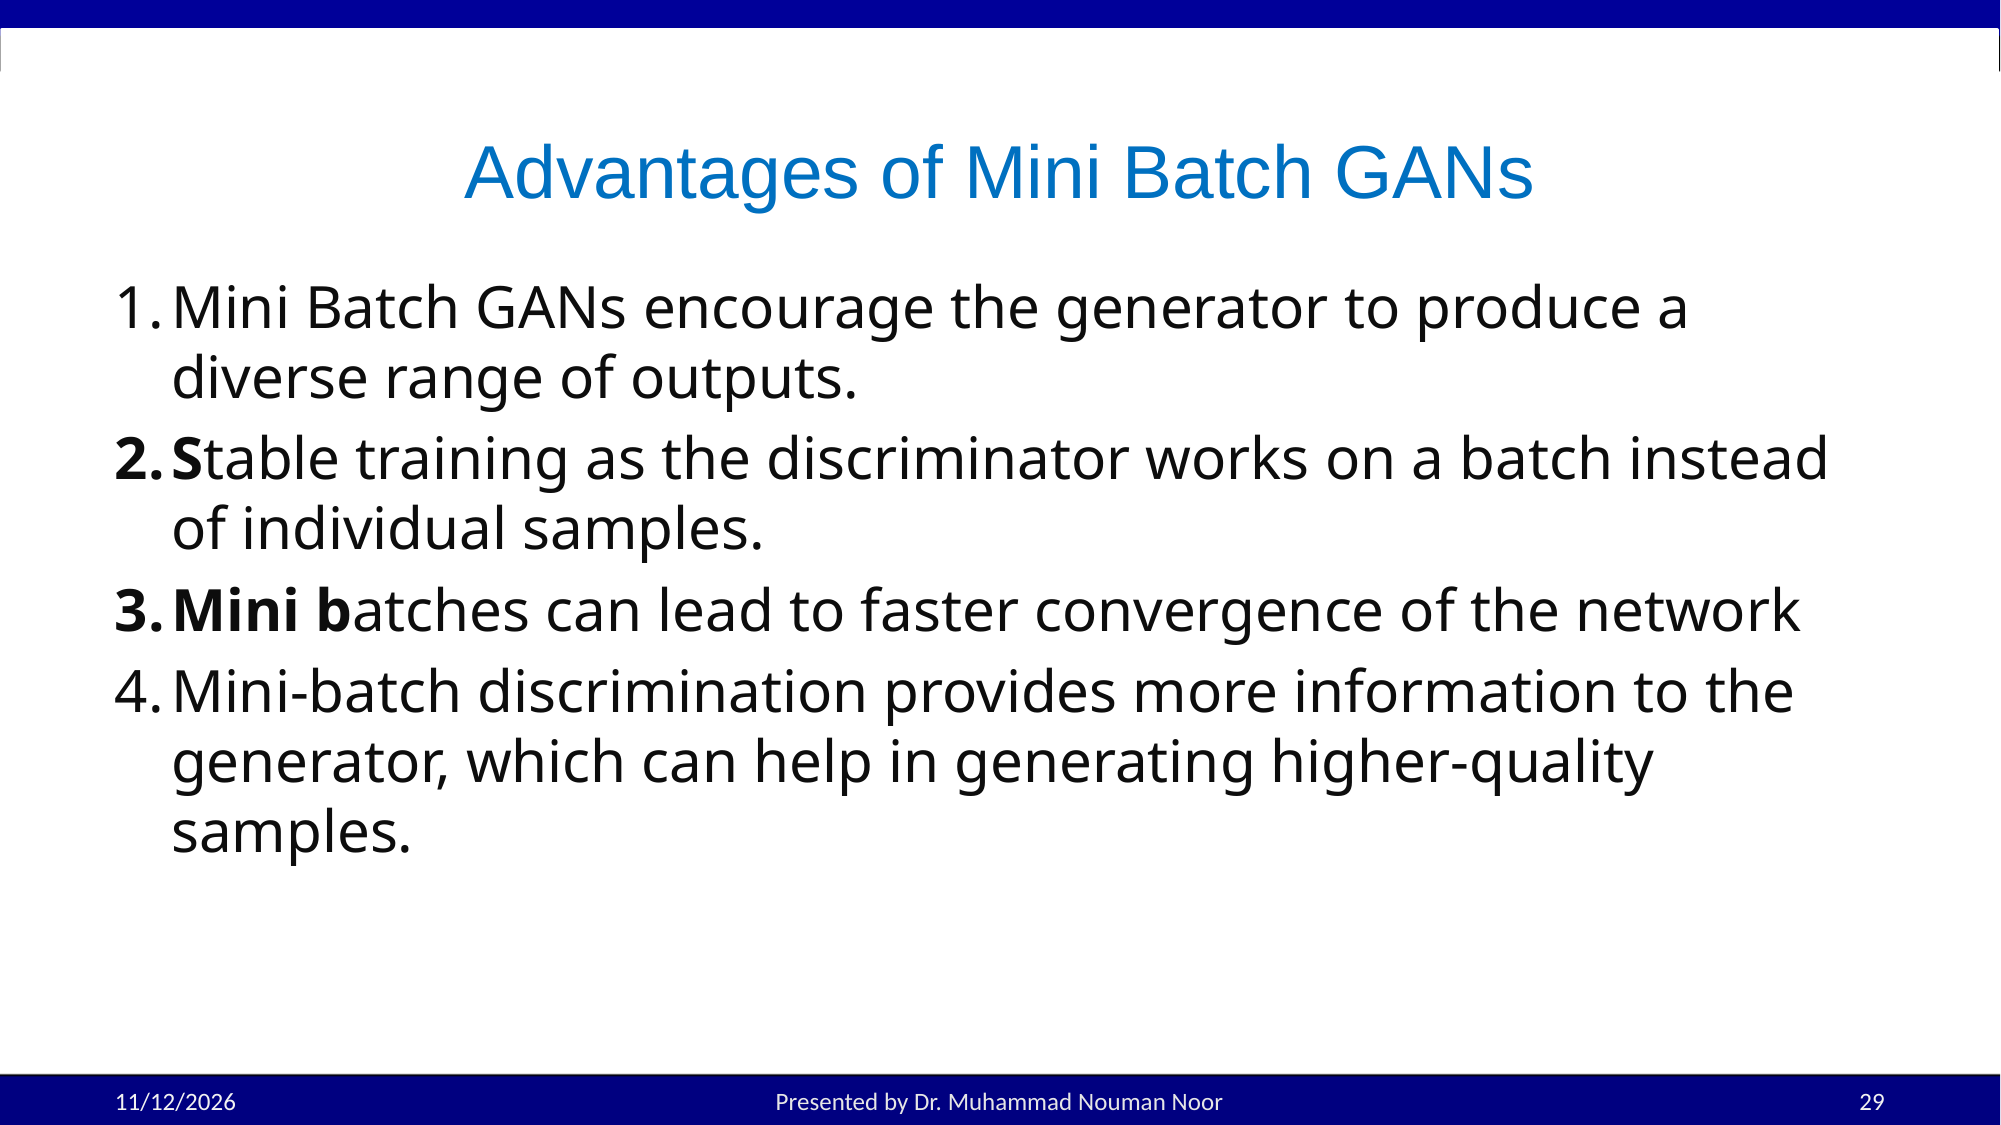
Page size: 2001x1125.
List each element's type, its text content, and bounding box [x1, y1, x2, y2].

picture [0, 0, 2001, 1125]
title Advantages of Mini Batch GANs [99, 99, 1900, 238]
footer Presented by Dr. Muhammad Nouman Noor [683, 1062, 1317, 1125]
list Mini Batch GANs encourage the generator to produce a diverse range of outputs. Stable training as the discriminator works on a batch instead of individual samples. Mini batches can lead to faster convergence of the network Mini-batch discrimination provides more information to the generator, which can help in generating higher-quality samples. [99, 262, 1900, 1005]
slide_number 29 [1433, 1062, 1900, 1125]
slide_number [99, 1062, 567, 1125]
